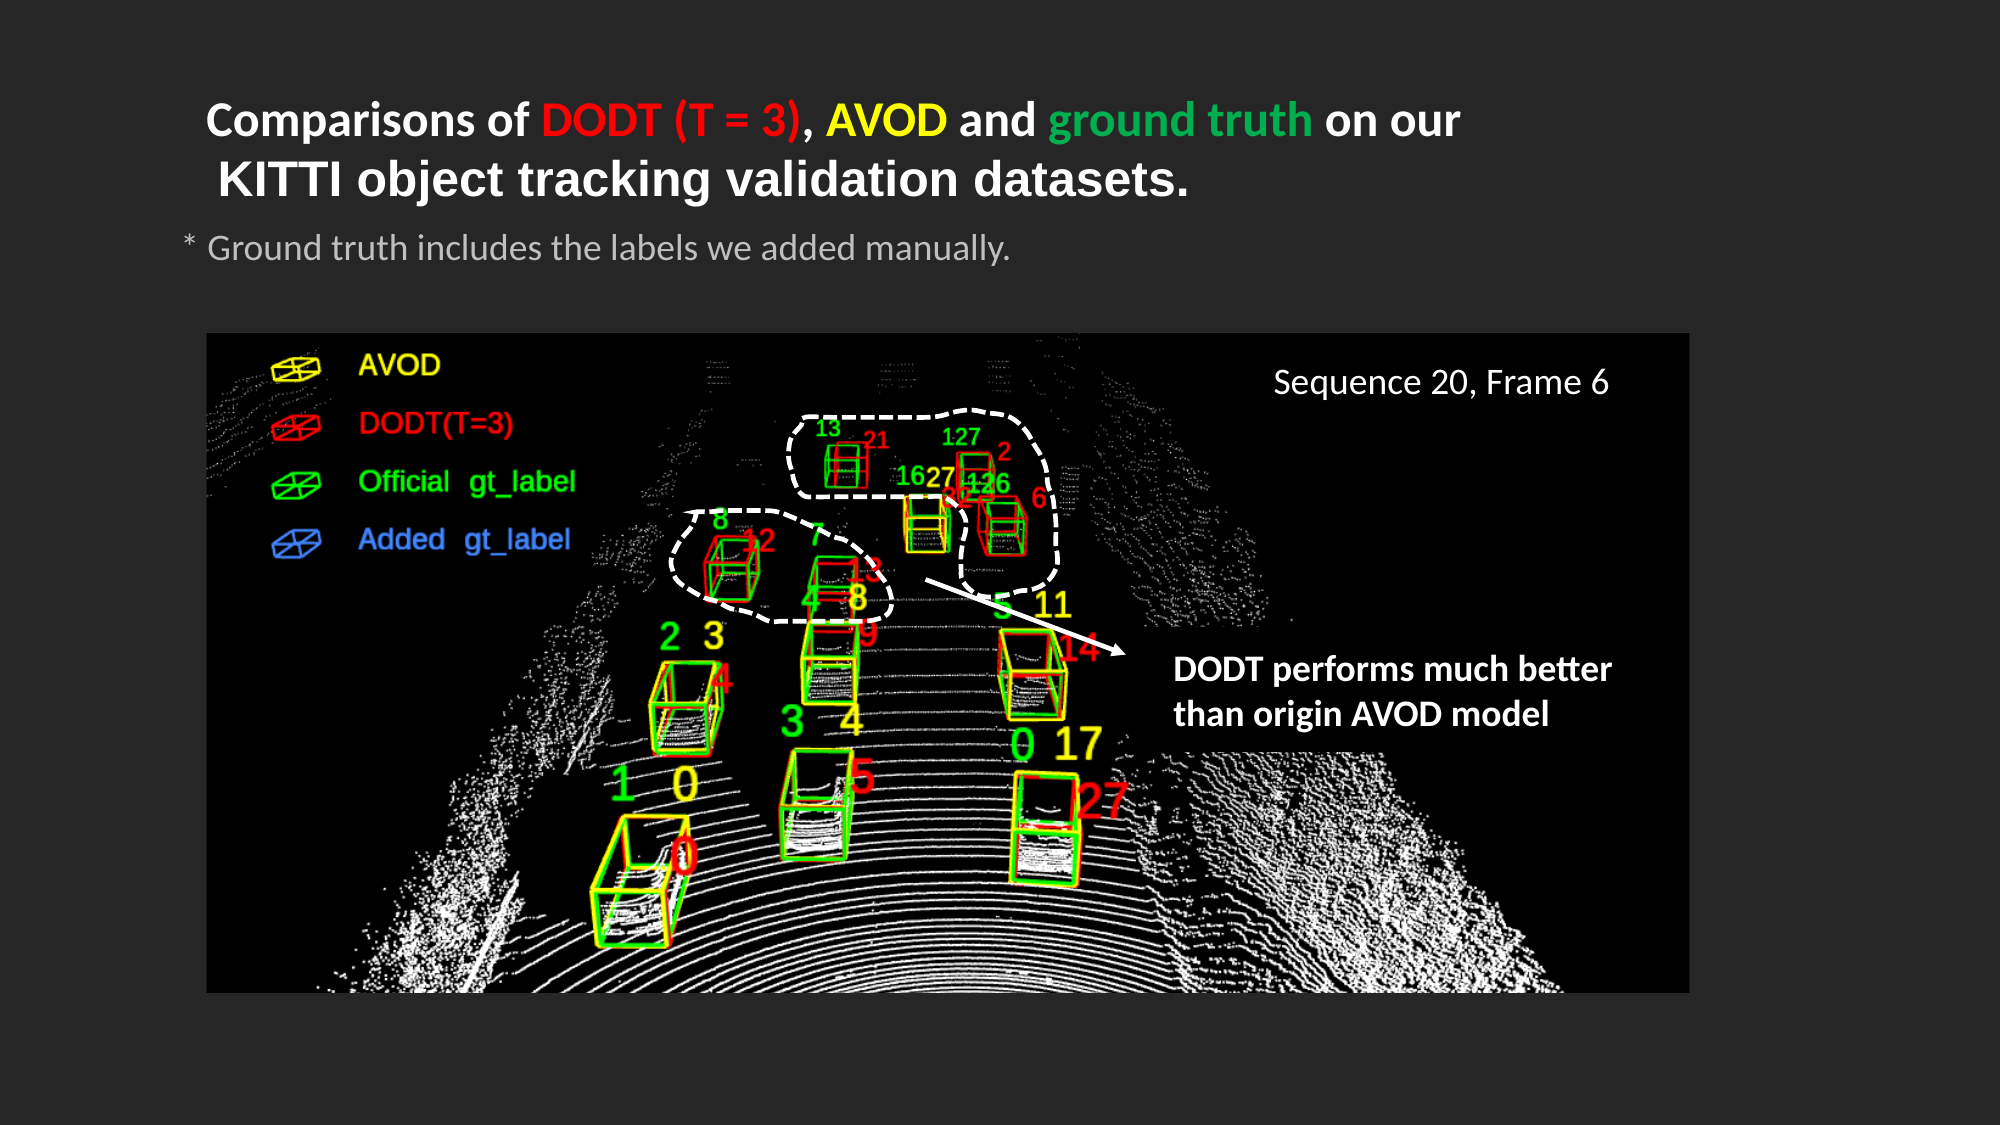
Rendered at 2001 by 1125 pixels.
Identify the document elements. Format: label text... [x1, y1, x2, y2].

text_box Comparisons of DODT (T = 3), AVOD and ground truth on our KITTI object tracking validation datasets. [191, 79, 1477, 214]
text_box * Ground truth includes the labels we added manually. [165, 215, 1028, 275]
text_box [206, 333, 1690, 993]
